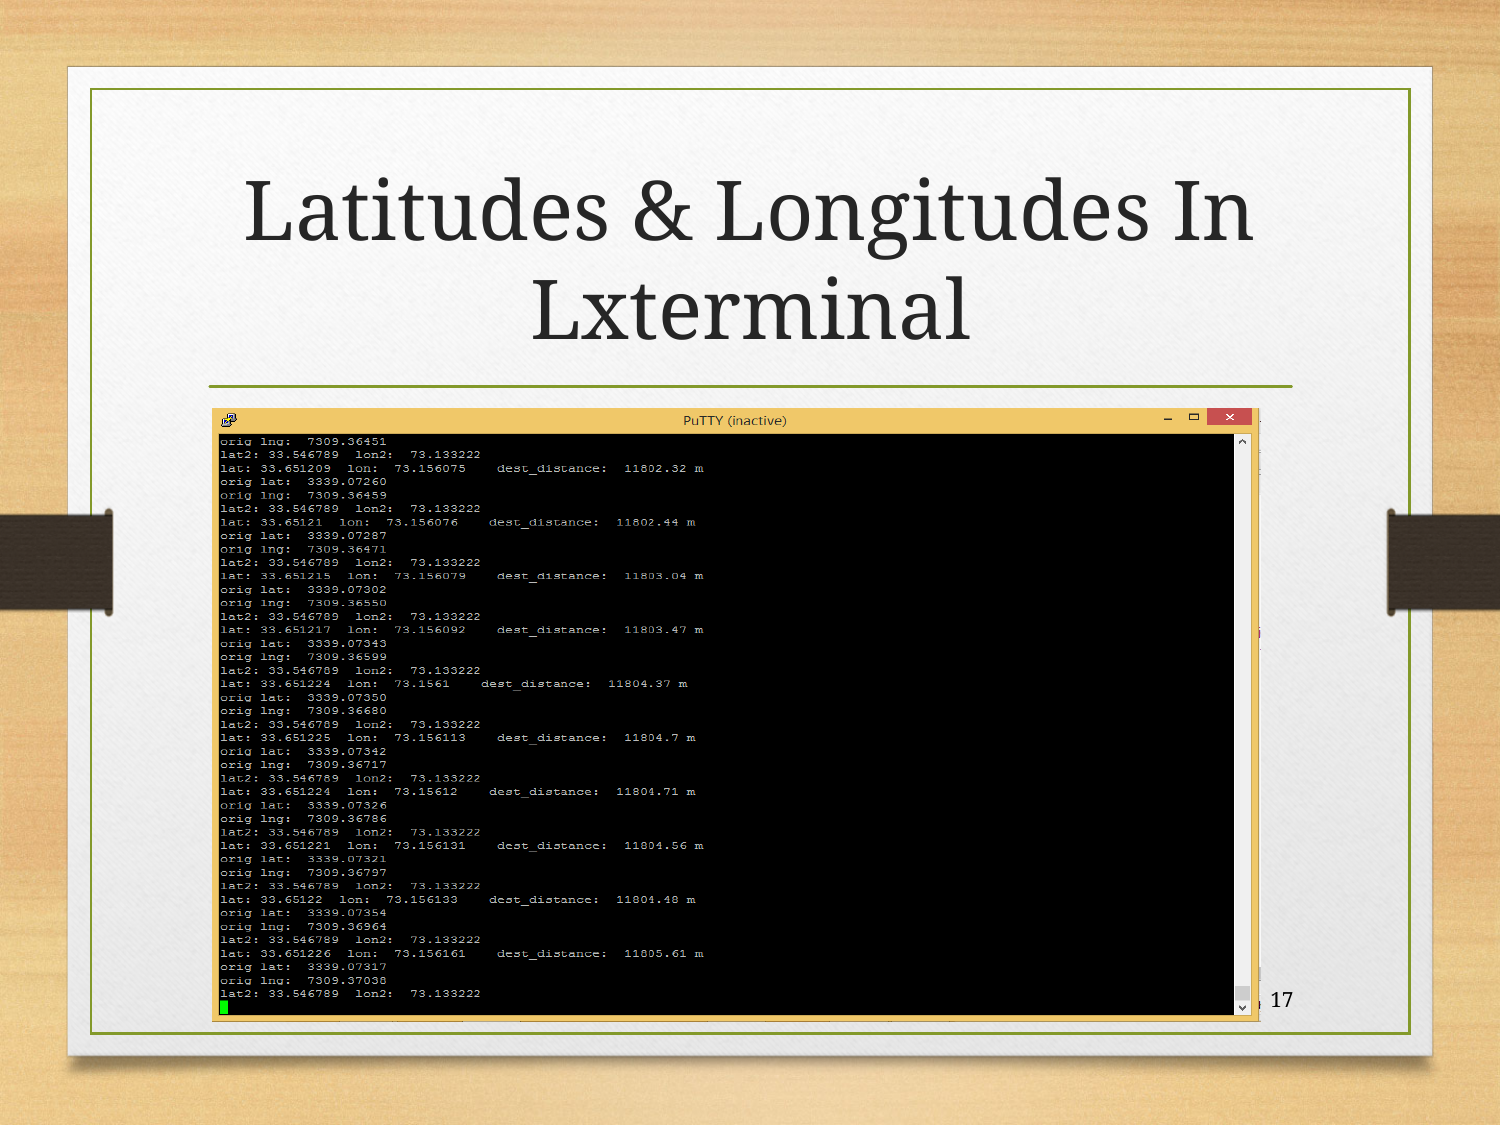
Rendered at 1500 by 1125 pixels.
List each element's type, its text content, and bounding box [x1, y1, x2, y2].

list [212, 408, 1262, 1023]
picture [0, 0, 1500, 1125]
title Latitudes & Longitudes In Lxterminal [193, 150, 1309, 365]
slide_number 17 [1243, 977, 1309, 1024]
